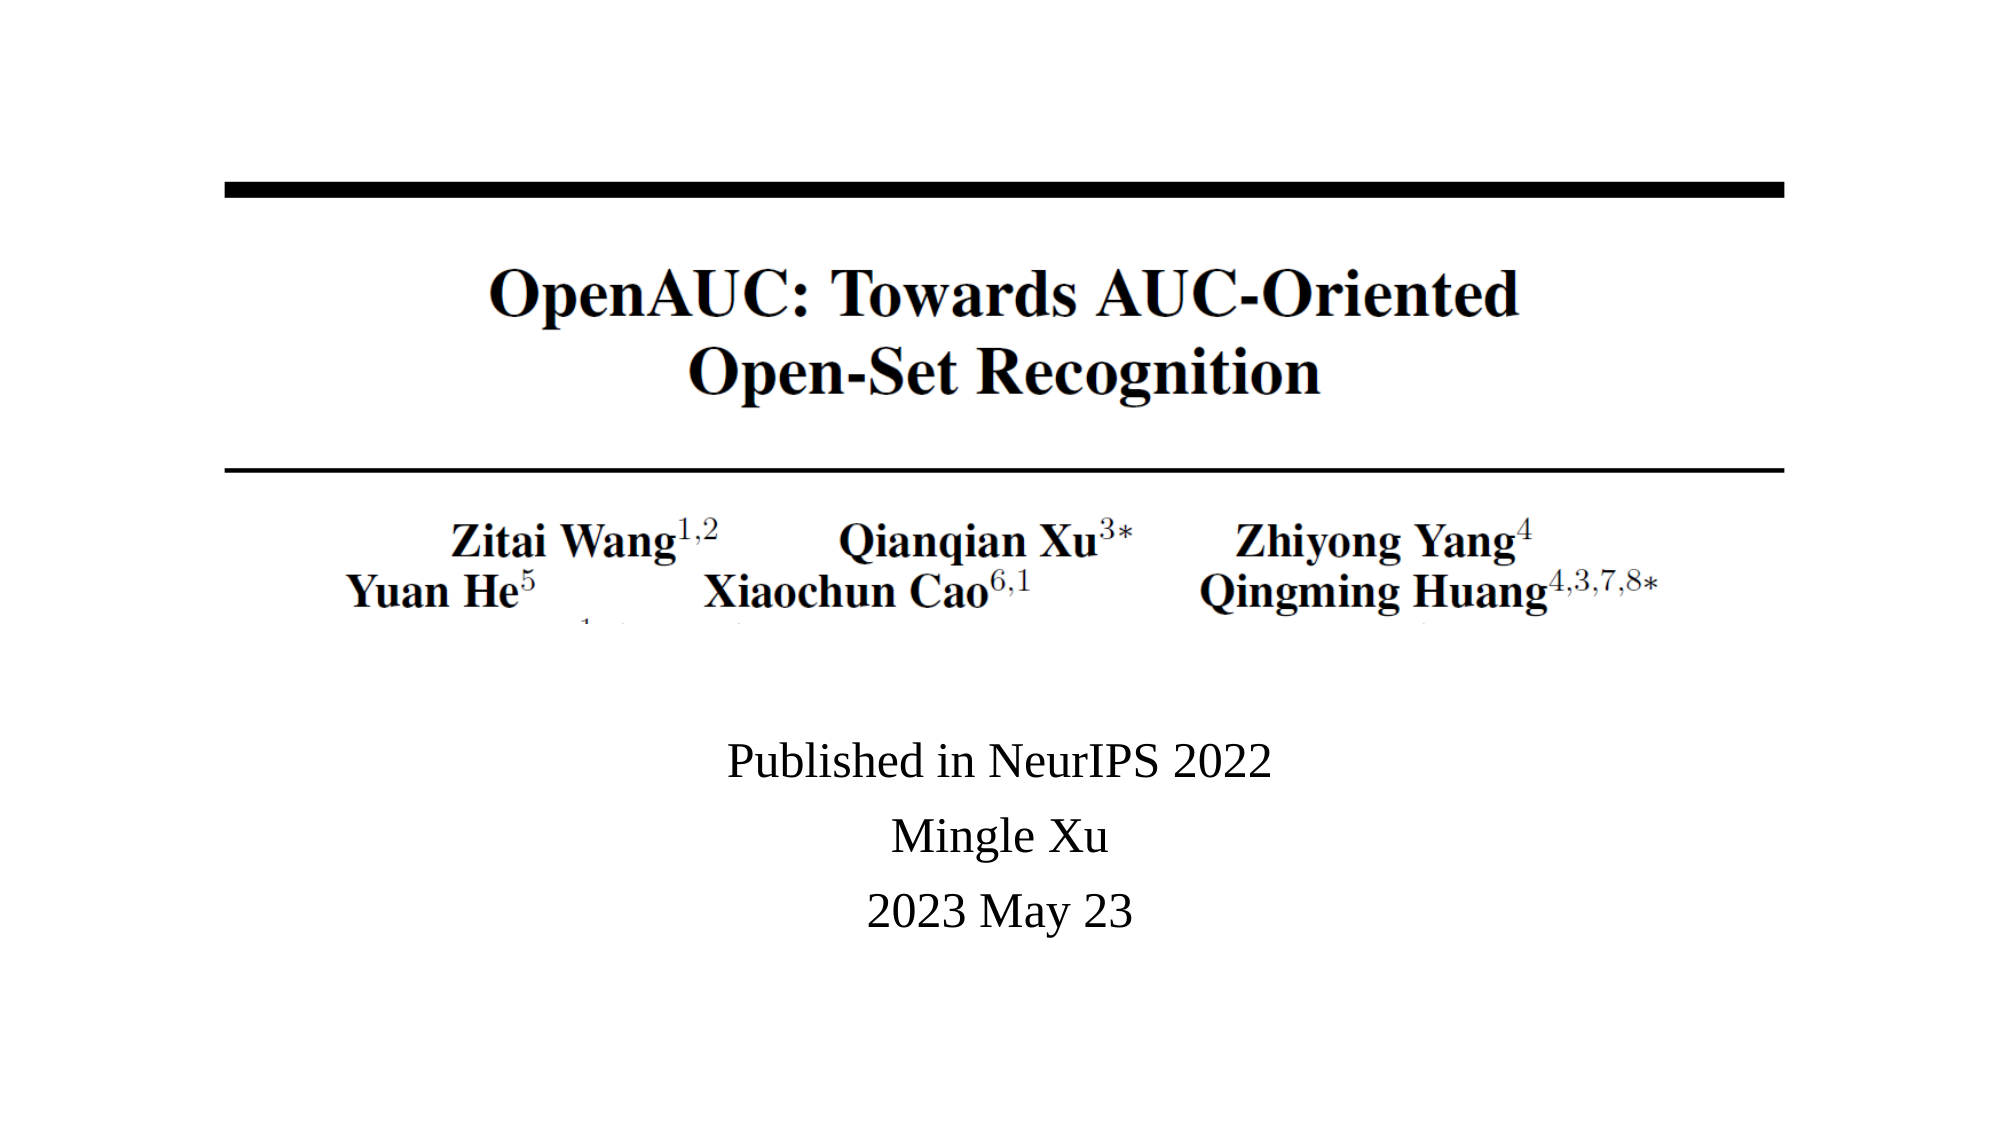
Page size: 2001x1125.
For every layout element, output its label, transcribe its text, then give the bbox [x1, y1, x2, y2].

picture [211, 167, 1789, 624]
subtitle Published in NeurIPS 2022 Mingle Xu 2023 May 23 [249, 727, 1750, 1014]
